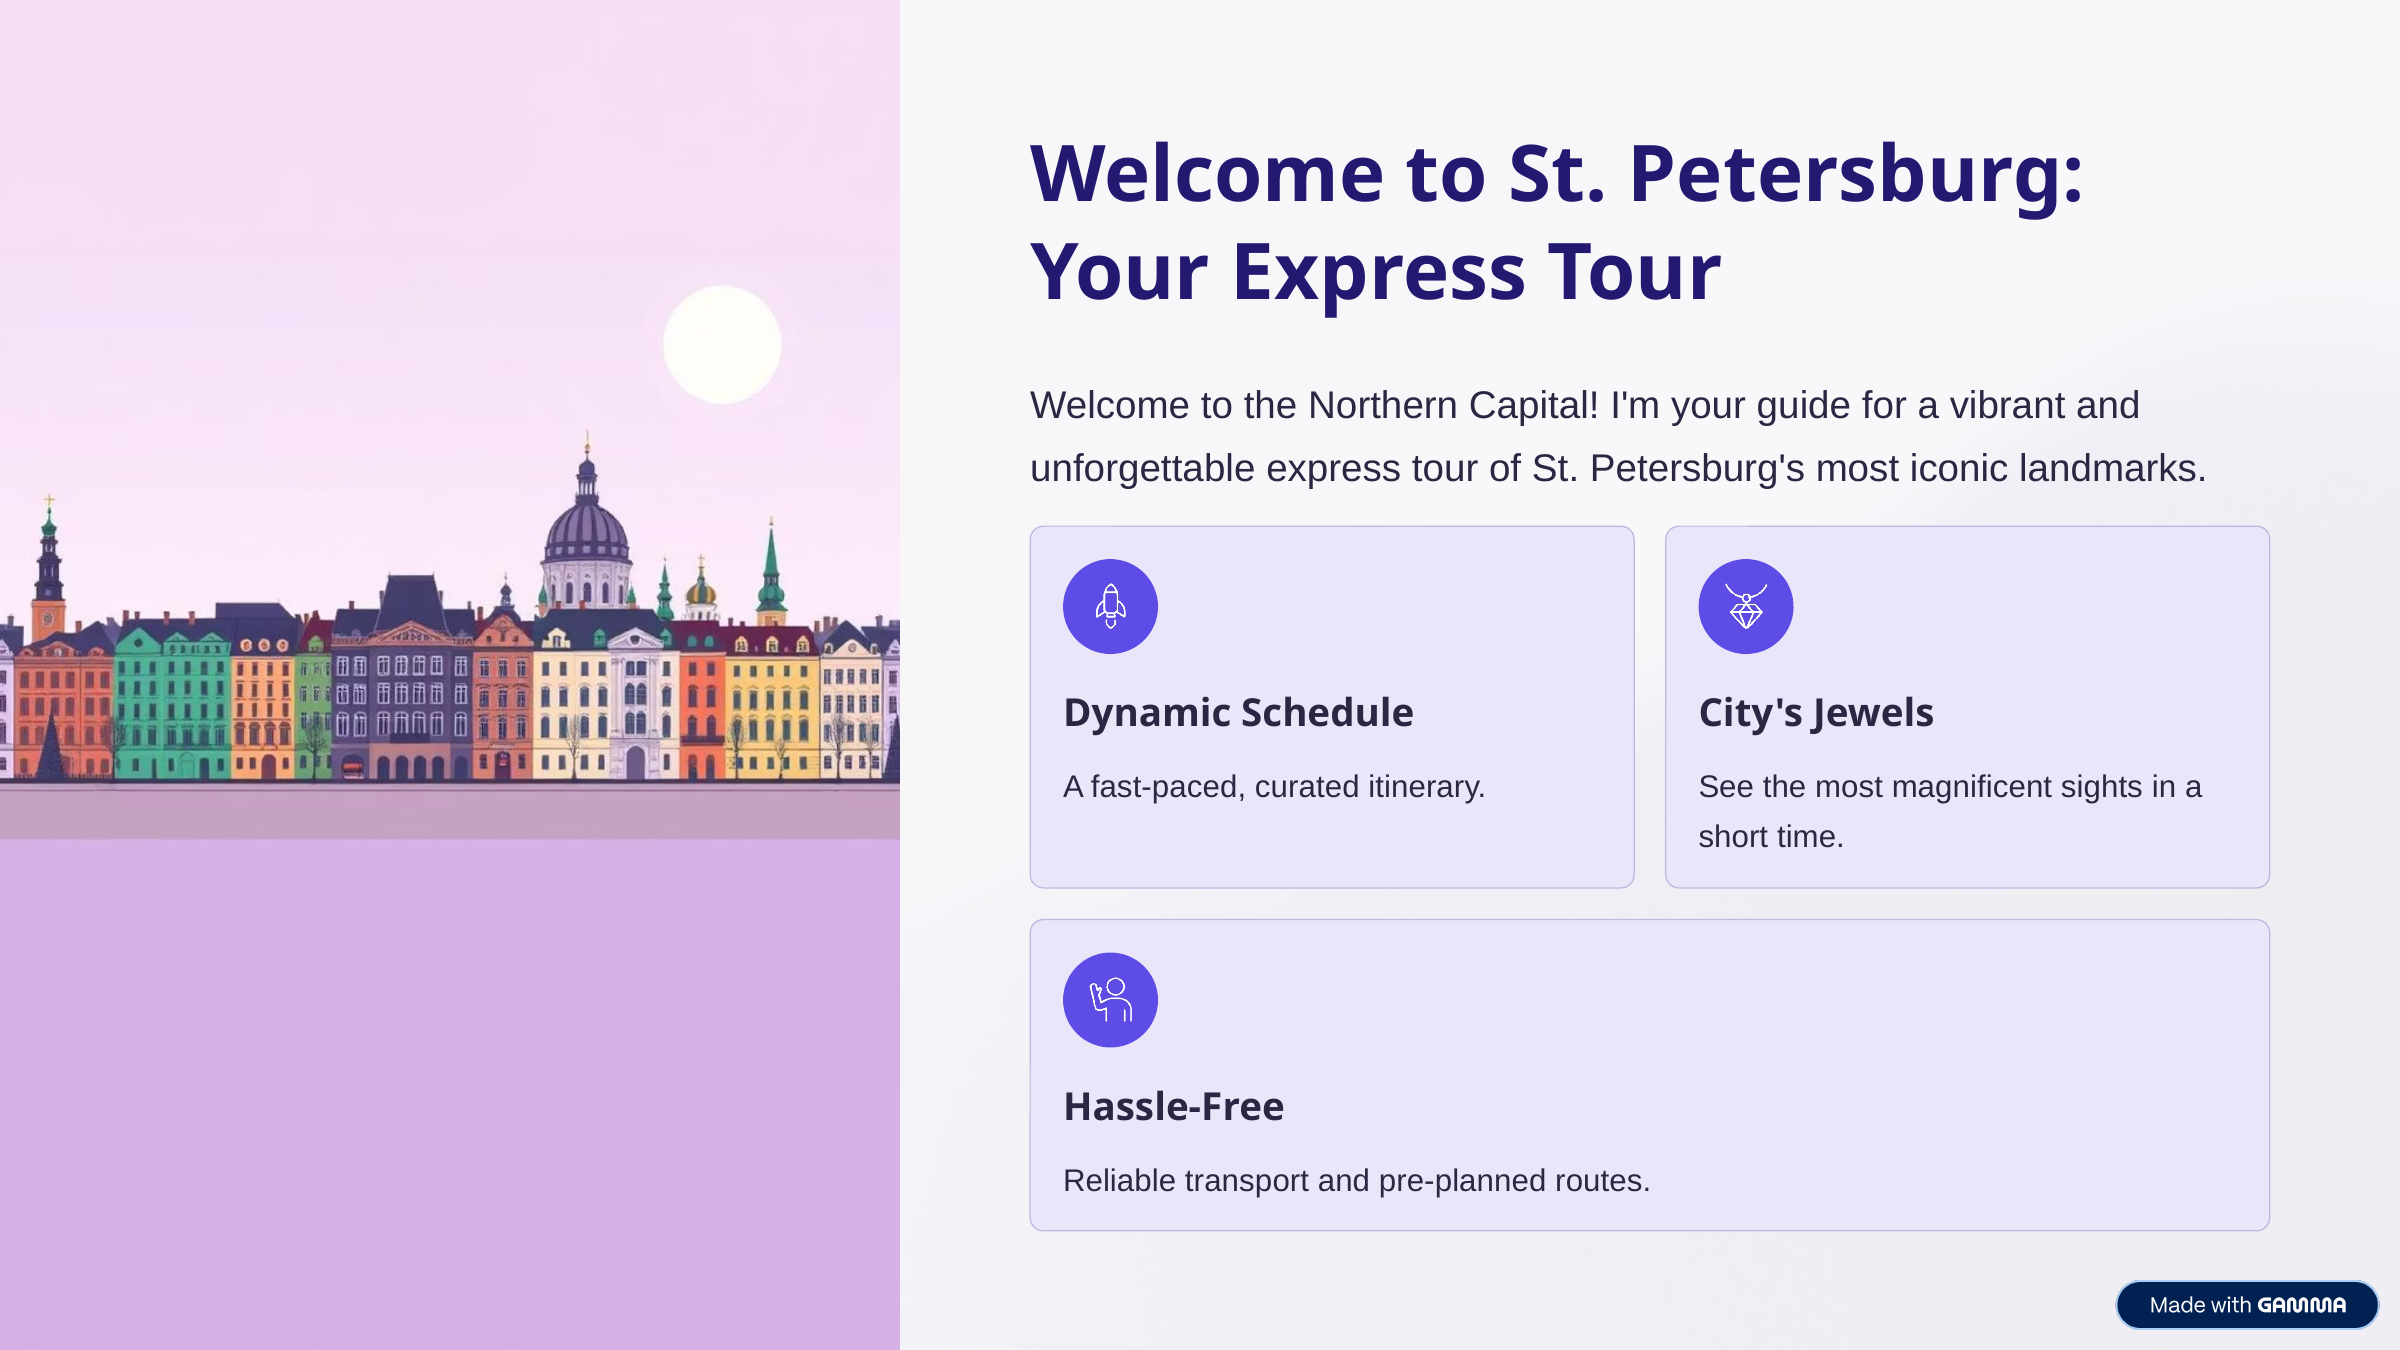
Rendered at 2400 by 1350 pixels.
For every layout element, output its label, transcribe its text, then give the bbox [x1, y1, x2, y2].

picture [0, 0, 900, 1350]
text_box [1063, 952, 1159, 1048]
text_box City's Jewels [1698, 685, 2094, 736]
text_box [1665, 526, 2270, 888]
text_box [1698, 559, 1794, 655]
text_box A fast-paced, curated itinerary. [1063, 754, 1602, 805]
picture [1089, 579, 1132, 634]
text_box Welcome to the Northern Capital! I'm your guide for a vibrant and unforgettable express tour of St. Petersburg's most iconic landmarks. [1030, 364, 2270, 491]
text_box See the most magnificent sights in a short time. [1698, 754, 2237, 856]
picture [1724, 579, 1768, 634]
text_box Reliable transport and pre-planned routes. [1063, 1147, 2237, 1198]
text_box [1030, 919, 2270, 1231]
picture [1089, 973, 1132, 1027]
picture [2106, 1271, 2389, 1339]
text_box Welcome to St. Petersburg: Your Express Tour [1030, 119, 2270, 317]
text_box [1063, 559, 1159, 655]
text_box [1030, 526, 1635, 888]
text_box Hassle-Free [1063, 1079, 1459, 1129]
text_box Dynamic Schedule [1063, 685, 1459, 736]
